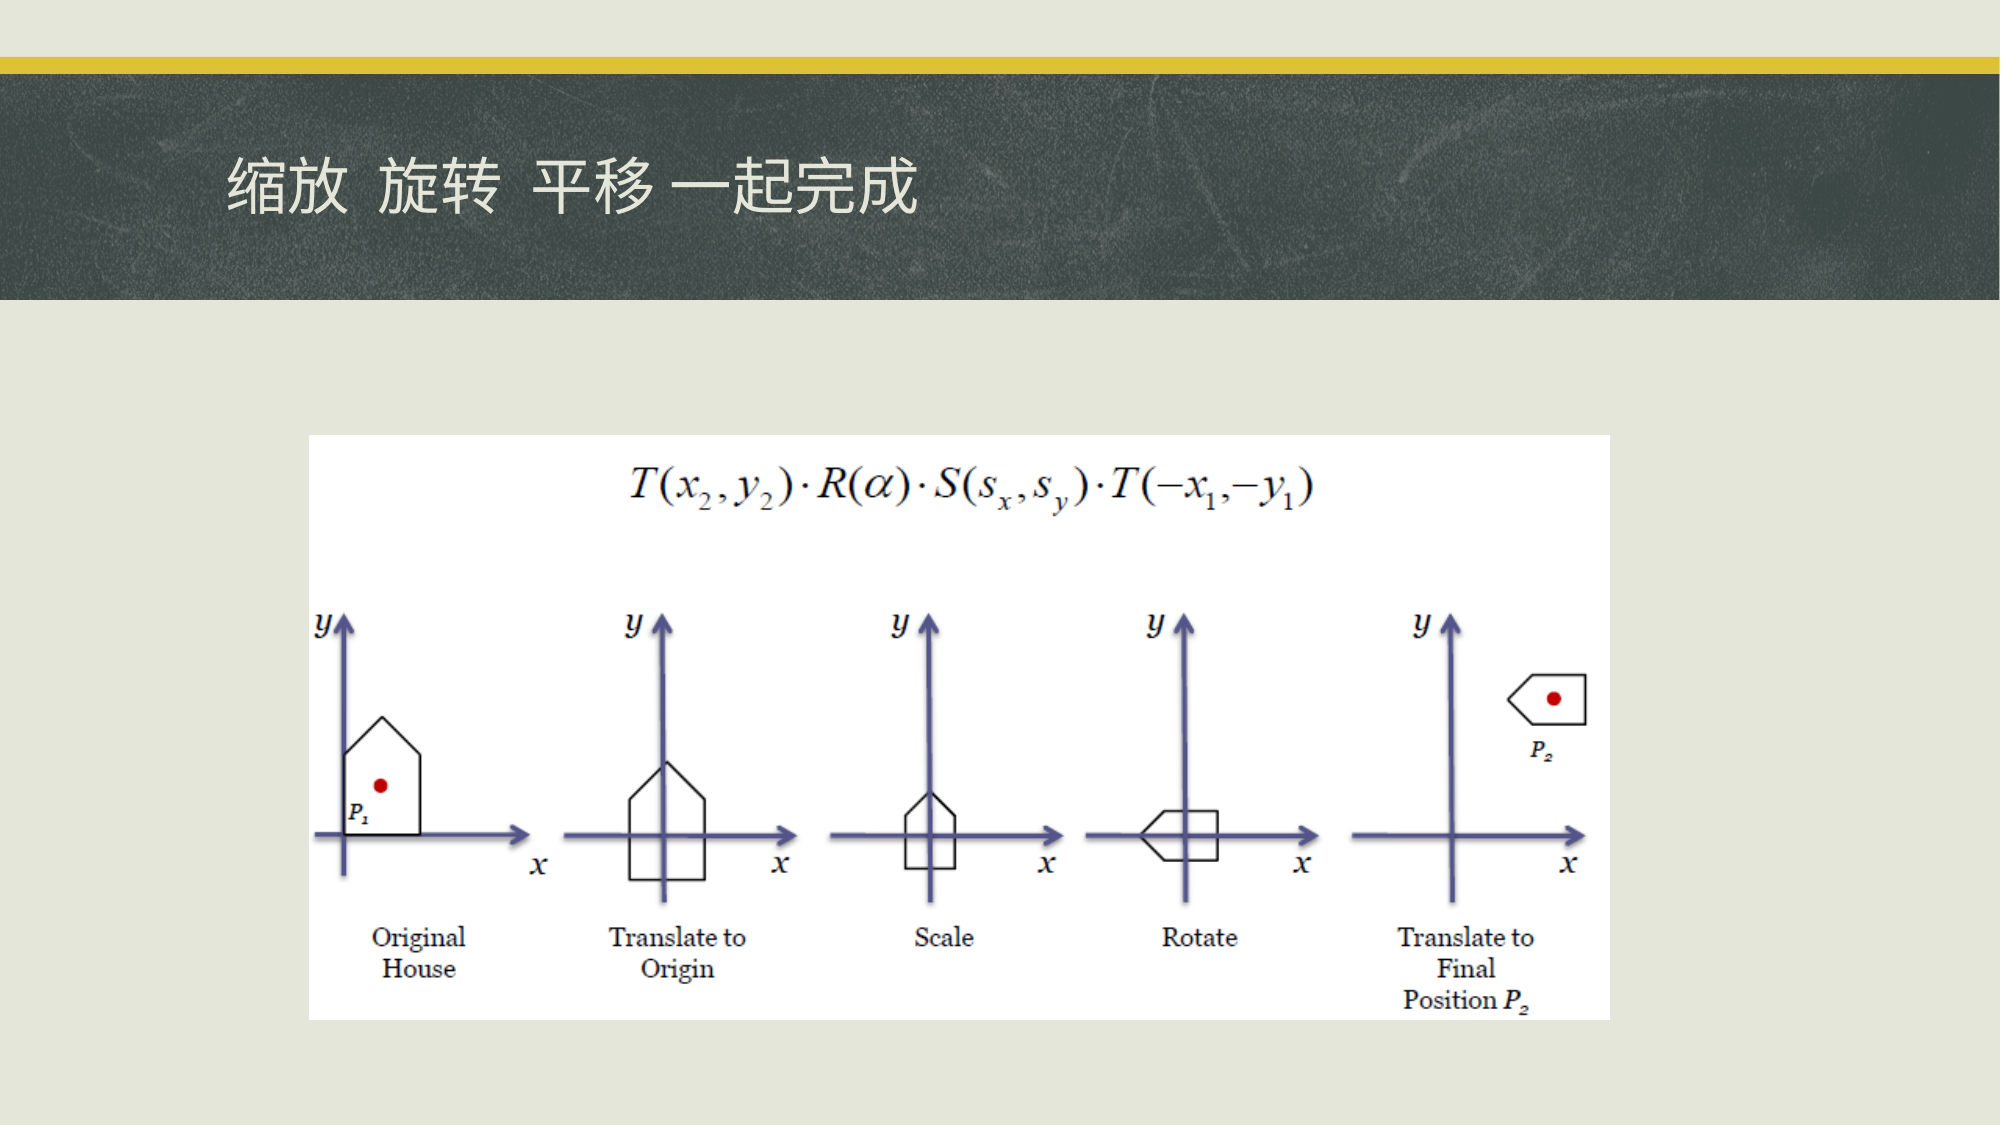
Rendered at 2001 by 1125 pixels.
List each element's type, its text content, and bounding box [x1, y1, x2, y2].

picture [0, 74, 2000, 300]
title 缩放 旋转 平移 一起完成 [210, 76, 1790, 300]
picture [309, 435, 1610, 1020]
